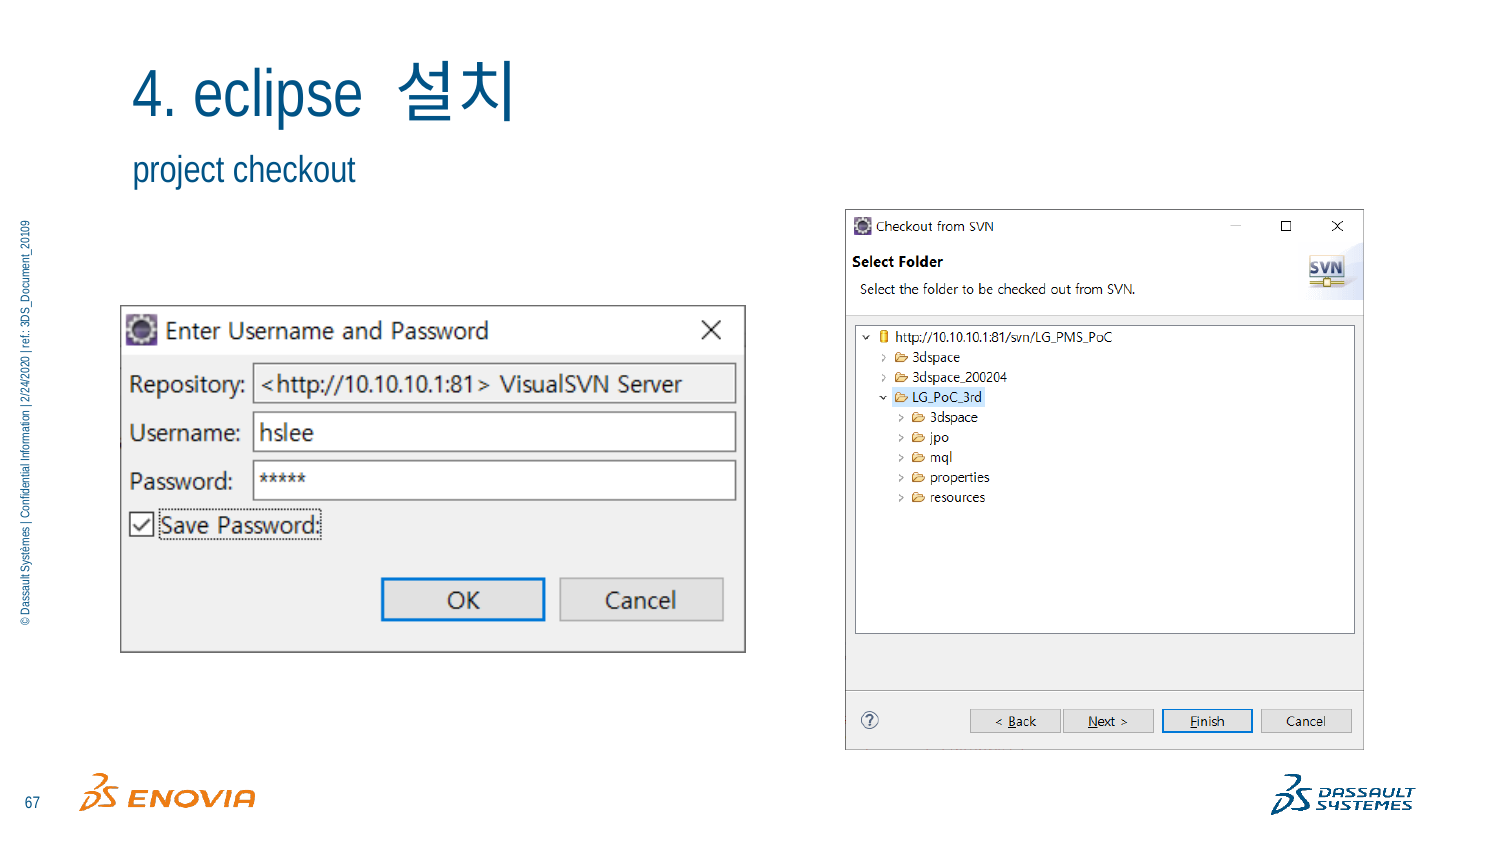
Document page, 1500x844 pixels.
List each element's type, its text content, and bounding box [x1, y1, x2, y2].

title 4. eclipse 설치 [118, 59, 1418, 121]
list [120, 305, 746, 653]
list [845, 209, 1364, 750]
picture [1267, 770, 1418, 818]
picture [79, 773, 255, 811]
list project checkout [117, 138, 1420, 199]
